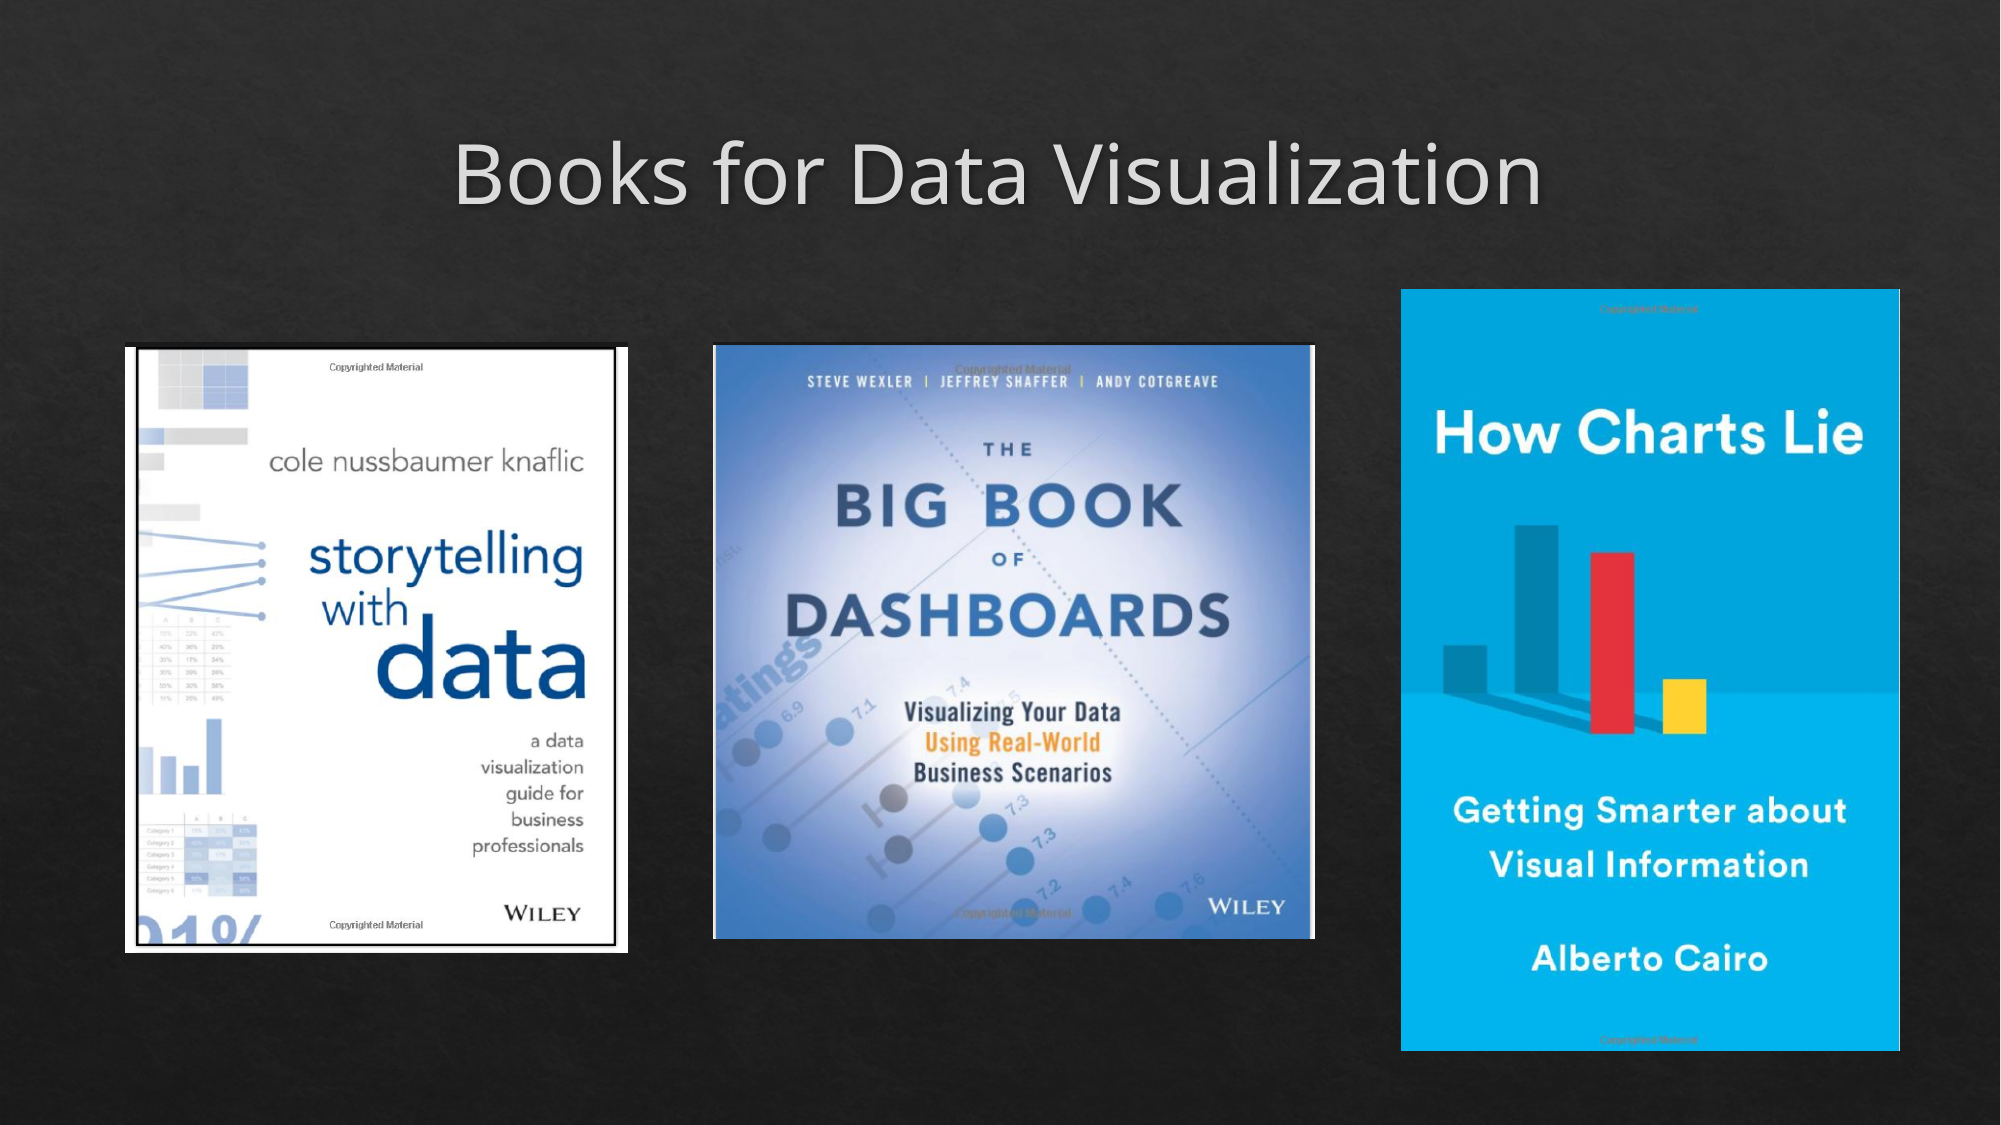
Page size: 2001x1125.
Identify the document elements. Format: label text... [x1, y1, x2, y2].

title Books for Data Visualization [136, 46, 1862, 229]
picture [0, 0, 2001, 1125]
